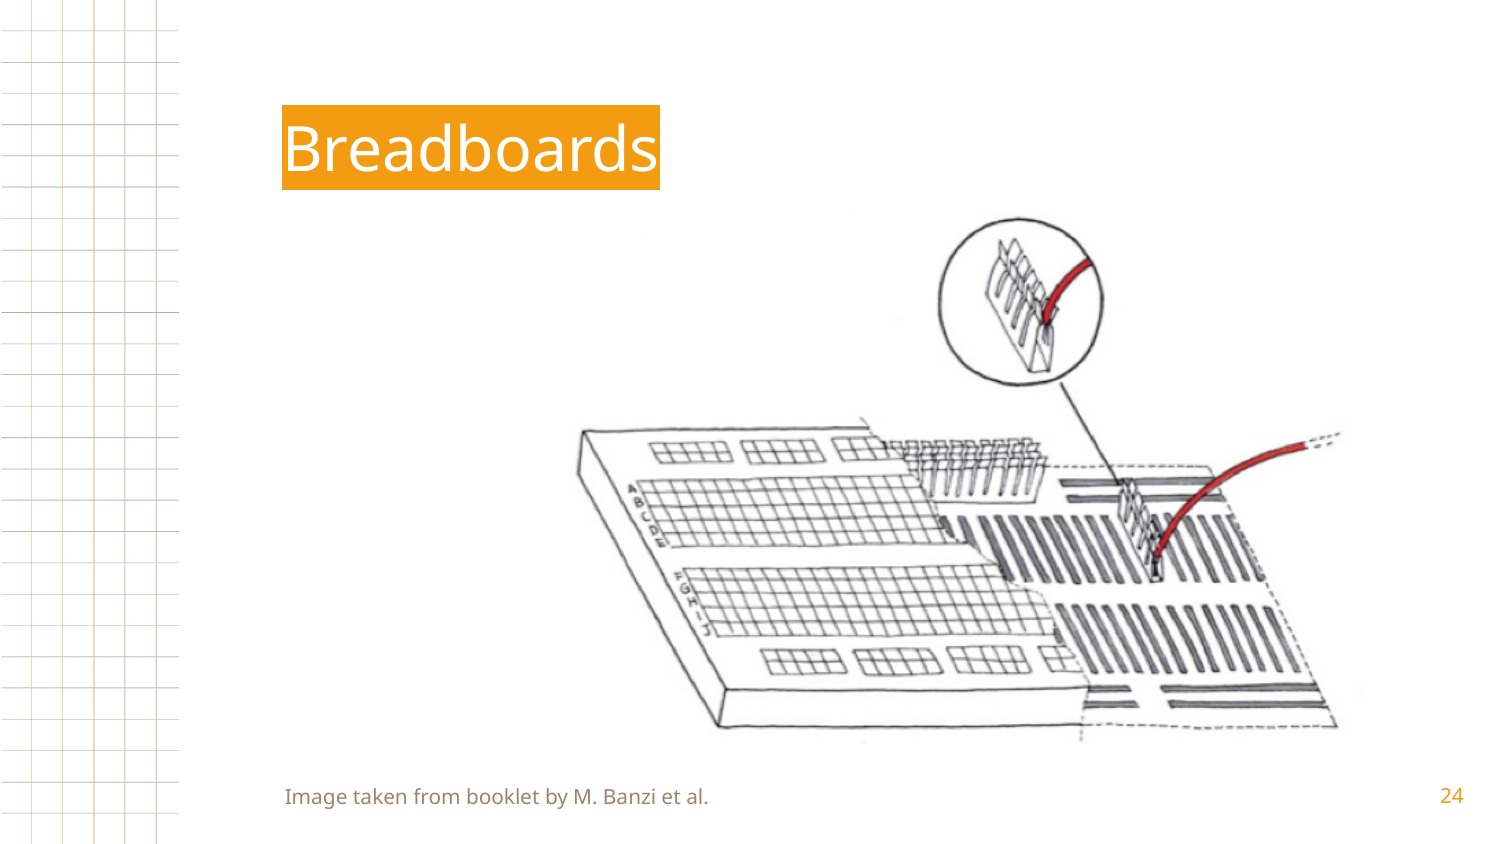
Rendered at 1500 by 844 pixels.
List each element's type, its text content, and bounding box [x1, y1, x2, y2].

title Breadboards [267, 94, 1305, 199]
list Image taken from booklet by M. Banzi et al. [269, 764, 984, 812]
slide_number ‹#› [1388, 764, 1479, 830]
picture [546, 211, 1400, 752]
picture [0, 0, 180, 844]
